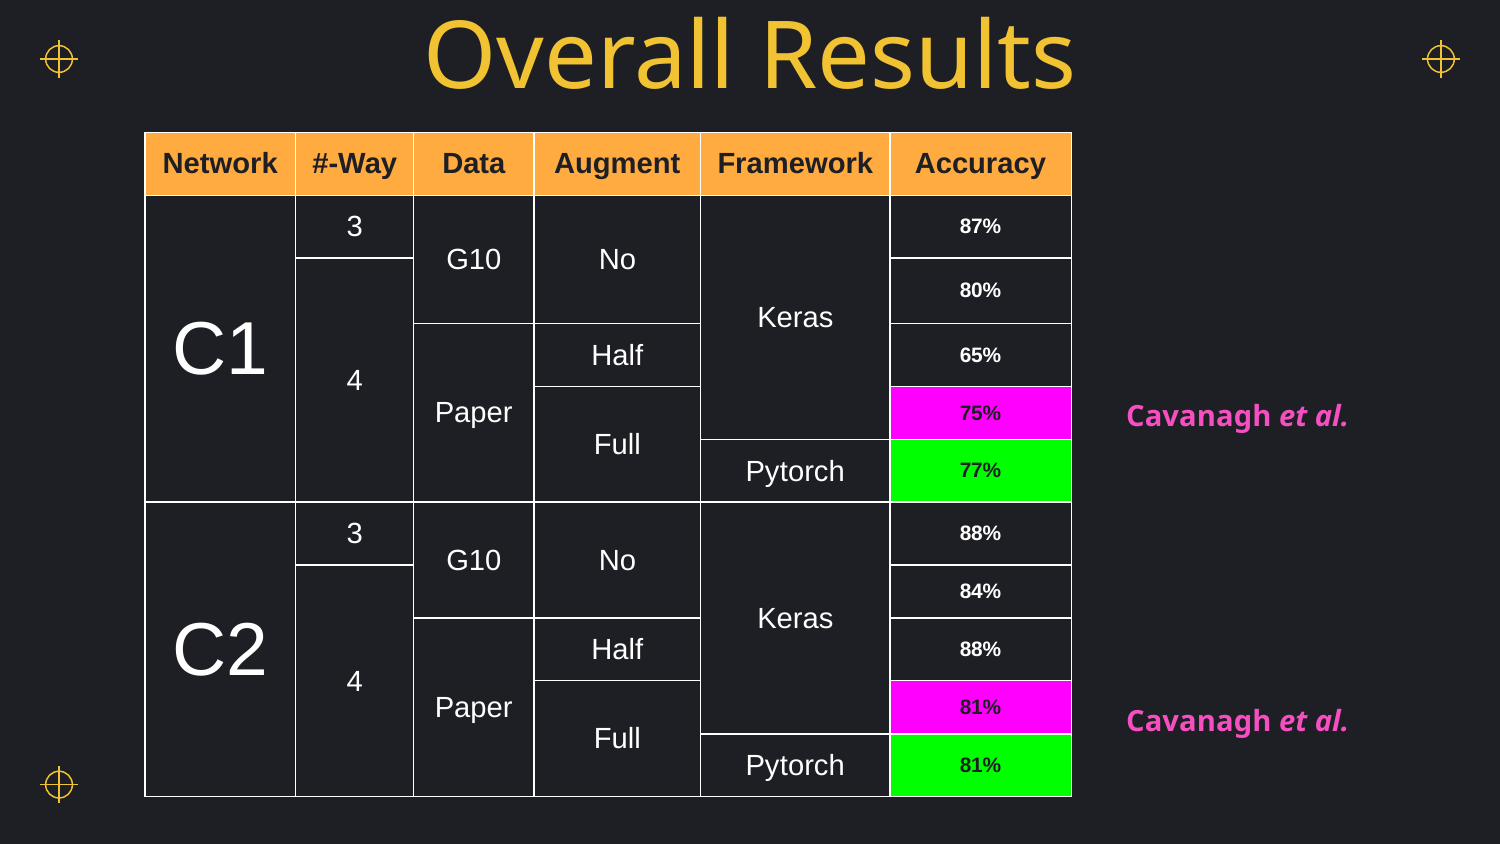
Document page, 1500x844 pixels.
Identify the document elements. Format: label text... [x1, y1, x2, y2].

table_cell 84% [891, 566, 1071, 617]
table_cell G10 [414, 196, 533, 323]
table_cell C1 [146, 196, 295, 501]
table_cell 88% [891, 619, 1071, 680]
table_cell 81% [891, 735, 1071, 796]
table_cell Pytorch [701, 735, 889, 796]
table_cell 81% [891, 681, 1071, 733]
table_cell C2 [146, 503, 295, 796]
table_cell 4 [296, 566, 413, 796]
table_cell 65% [891, 324, 1071, 386]
table_cell No [535, 503, 700, 617]
table_cell 80% [891, 259, 1071, 323]
table_header Accuracy [891, 133, 1071, 195]
table_cell 87% [891, 196, 1071, 257]
text_box Cavanagh et al. [1110, 687, 1437, 753]
table_cell Half [535, 324, 700, 386]
table_header Framework [701, 133, 889, 195]
table_header Data [414, 133, 533, 195]
table_cell Half [535, 619, 700, 680]
table_header Network [146, 133, 295, 195]
table_cell 88% [891, 503, 1071, 564]
table_cell 3 [296, 196, 413, 257]
table_cell Paper [414, 324, 533, 501]
text_box Cavanagh et al. [1110, 382, 1437, 448]
table_cell Keras [701, 503, 889, 733]
table_cell Full [535, 681, 700, 796]
table_cell G10 [414, 503, 533, 617]
table_cell 4 [296, 259, 413, 501]
table_cell 3 [296, 503, 413, 564]
table_cell Keras [701, 196, 889, 439]
title Overall Results [31, 0, 1469, 172]
table_cell Full [535, 387, 700, 501]
table_cell No [535, 196, 700, 323]
table_header #-Way [296, 133, 413, 195]
table_cell 77% [891, 440, 1071, 501]
table_cell Paper [414, 619, 533, 796]
table_header Augment [535, 133, 700, 195]
table_cell 75% [891, 387, 1071, 439]
table_cell Pytorch [701, 440, 889, 501]
